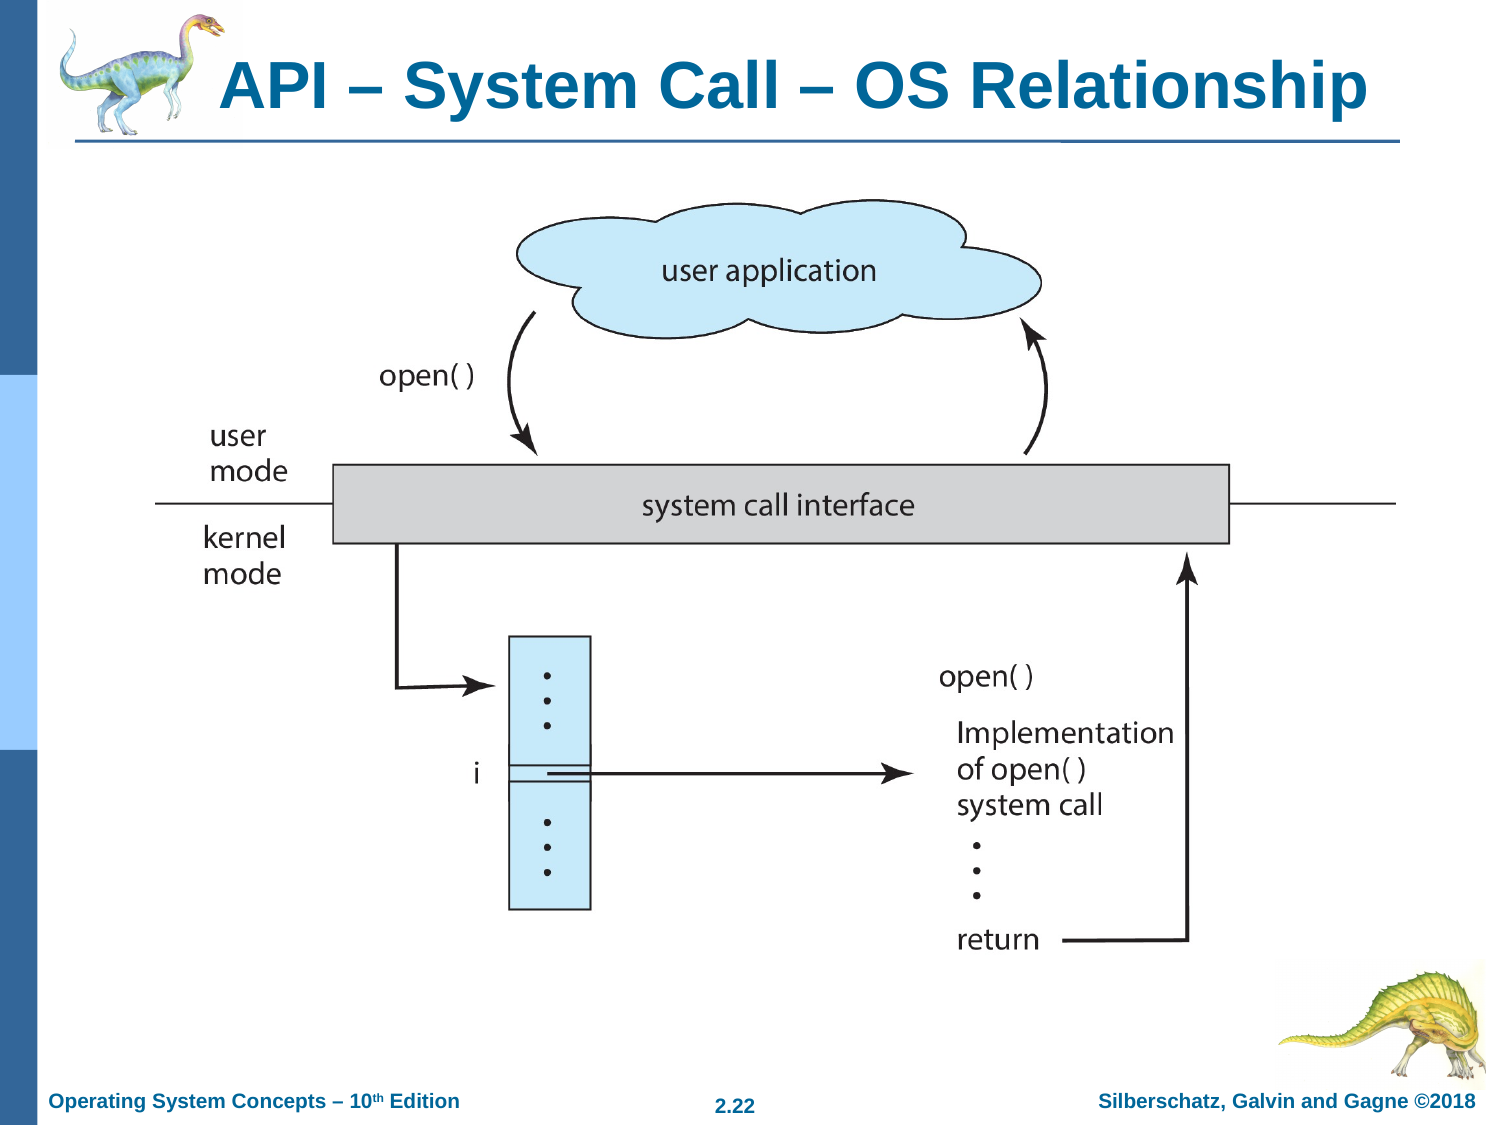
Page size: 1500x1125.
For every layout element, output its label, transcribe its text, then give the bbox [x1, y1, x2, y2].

title API – System Call – OS Relationship [151, 34, 1438, 130]
picture [46, 0, 243, 149]
picture [155, 199, 1397, 957]
picture [1275, 959, 1486, 1090]
